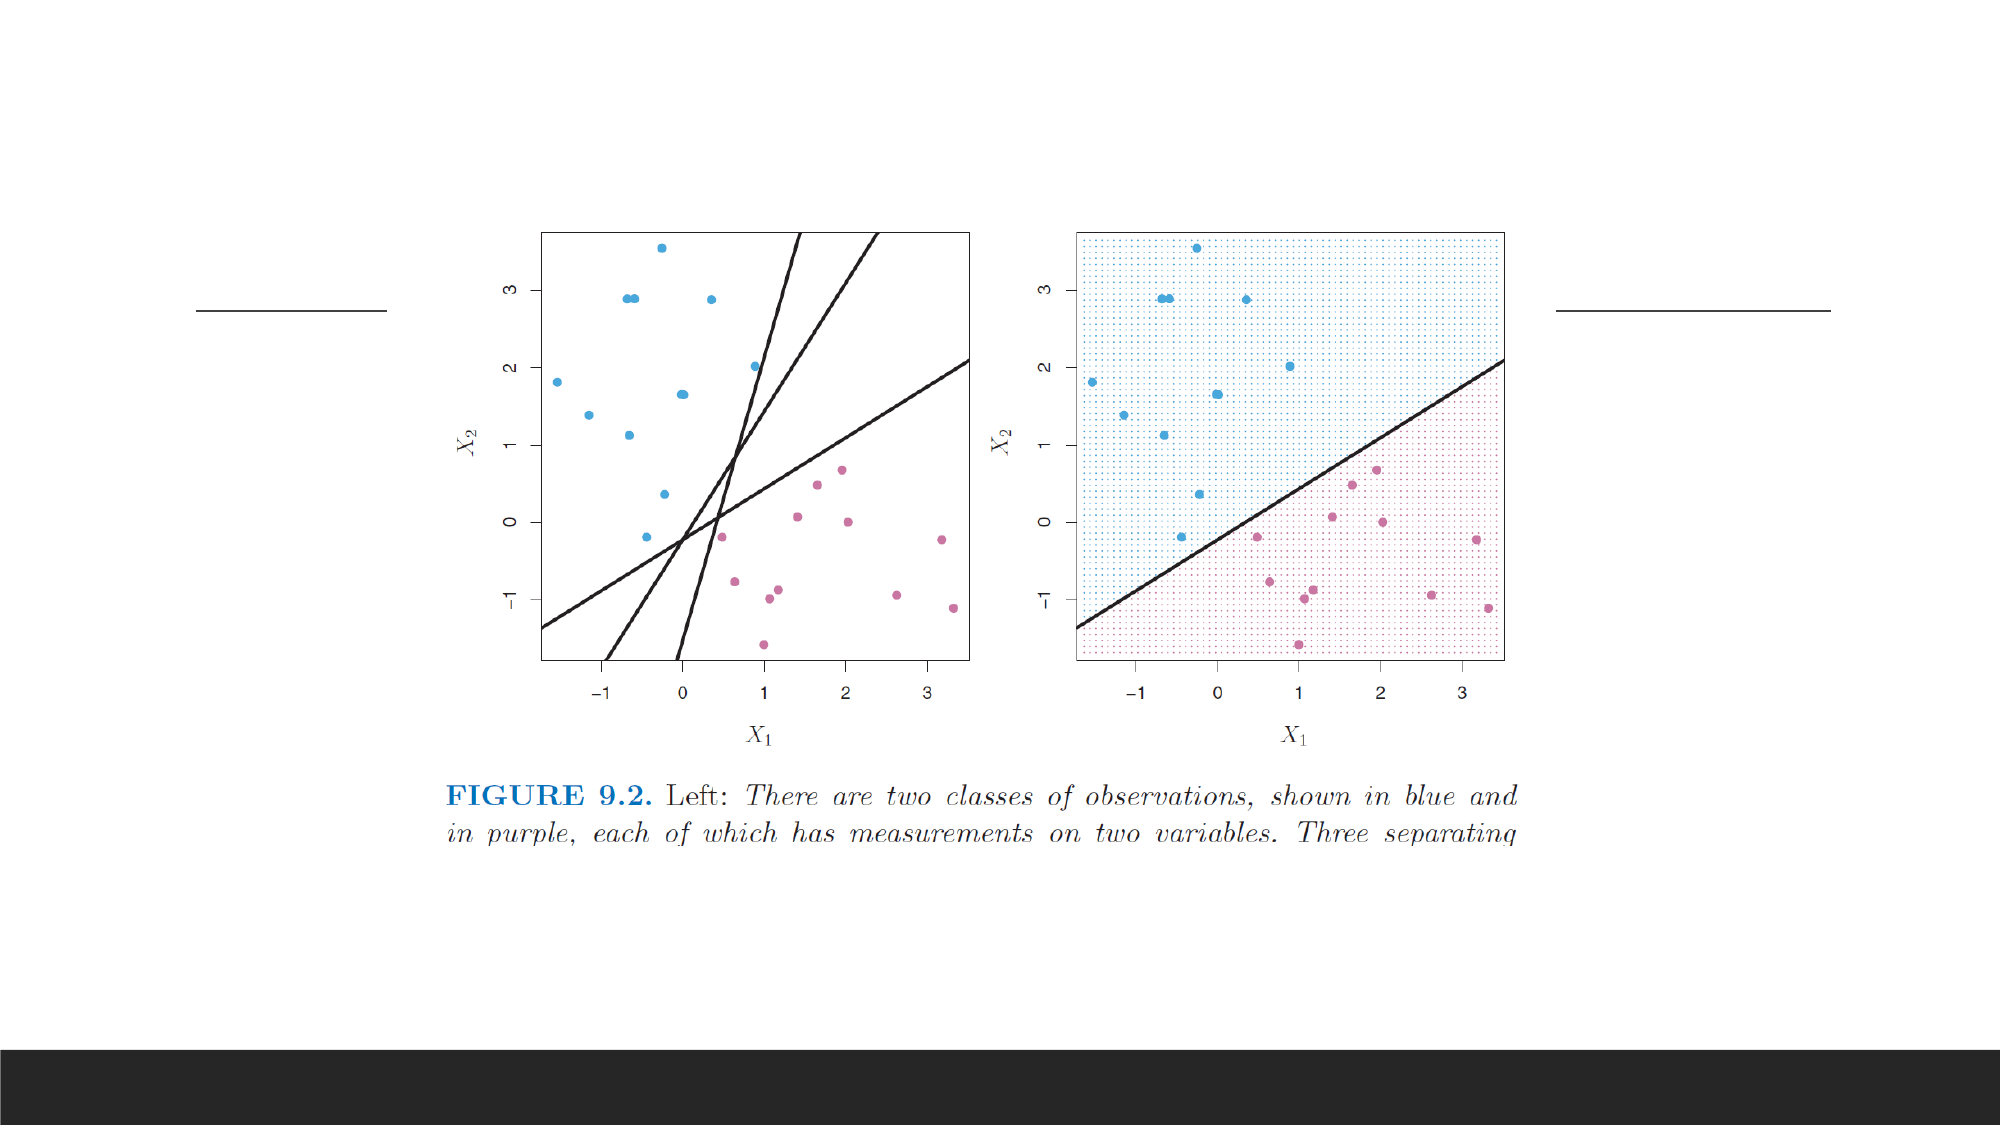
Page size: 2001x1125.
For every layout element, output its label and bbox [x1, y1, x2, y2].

picture [386, 209, 1557, 847]
